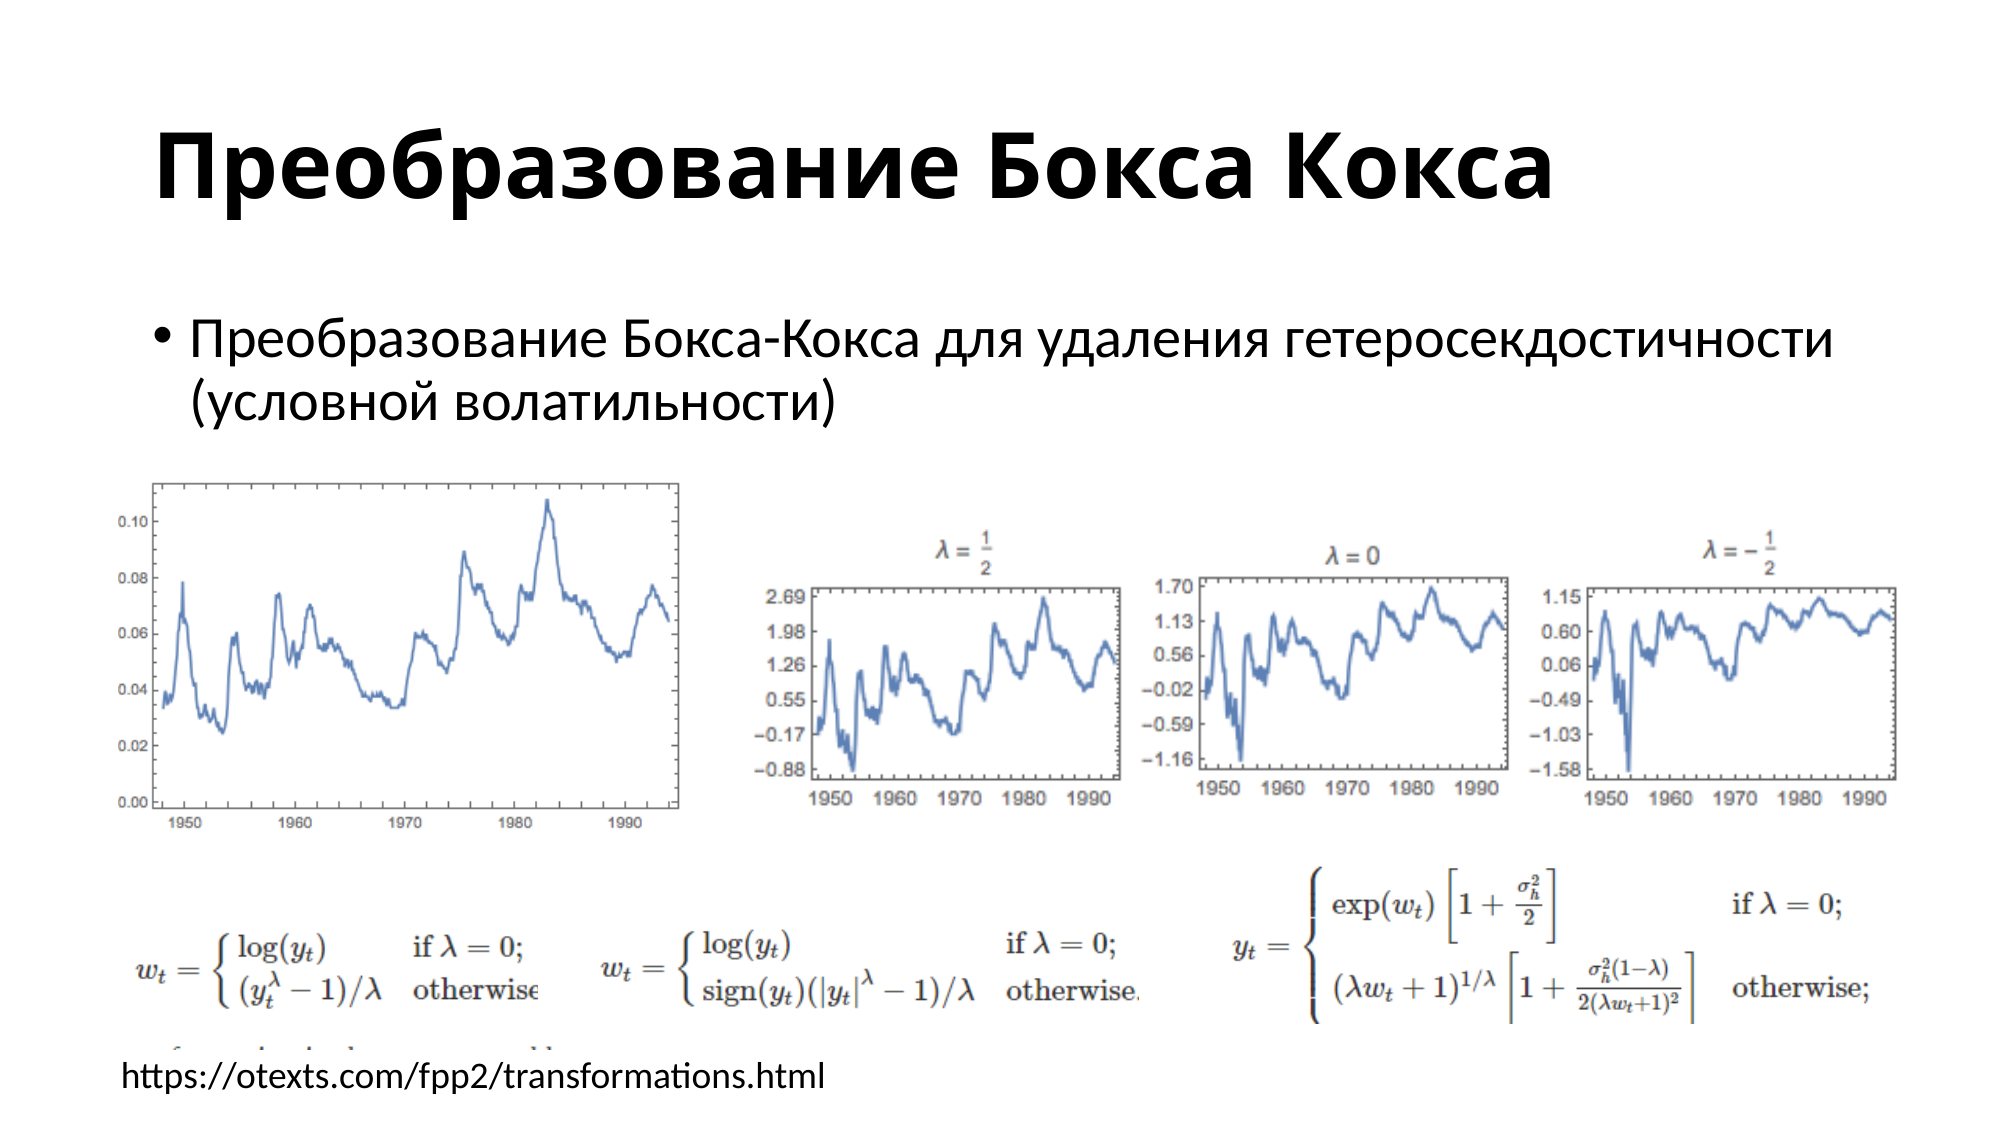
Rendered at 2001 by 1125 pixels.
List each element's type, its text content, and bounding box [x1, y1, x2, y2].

picture [101, 845, 1935, 1050]
text_box https://otexts.com/fpp2/transformations.html [106, 1044, 842, 1104]
title Преобразование Бокса Кокса [137, 59, 1863, 278]
picture [754, 526, 1899, 816]
list Преобразование Бокса-Кокса для удаления гетеросекдостичности (условной волатильности) [137, 299, 1863, 894]
picture [118, 477, 681, 836]
